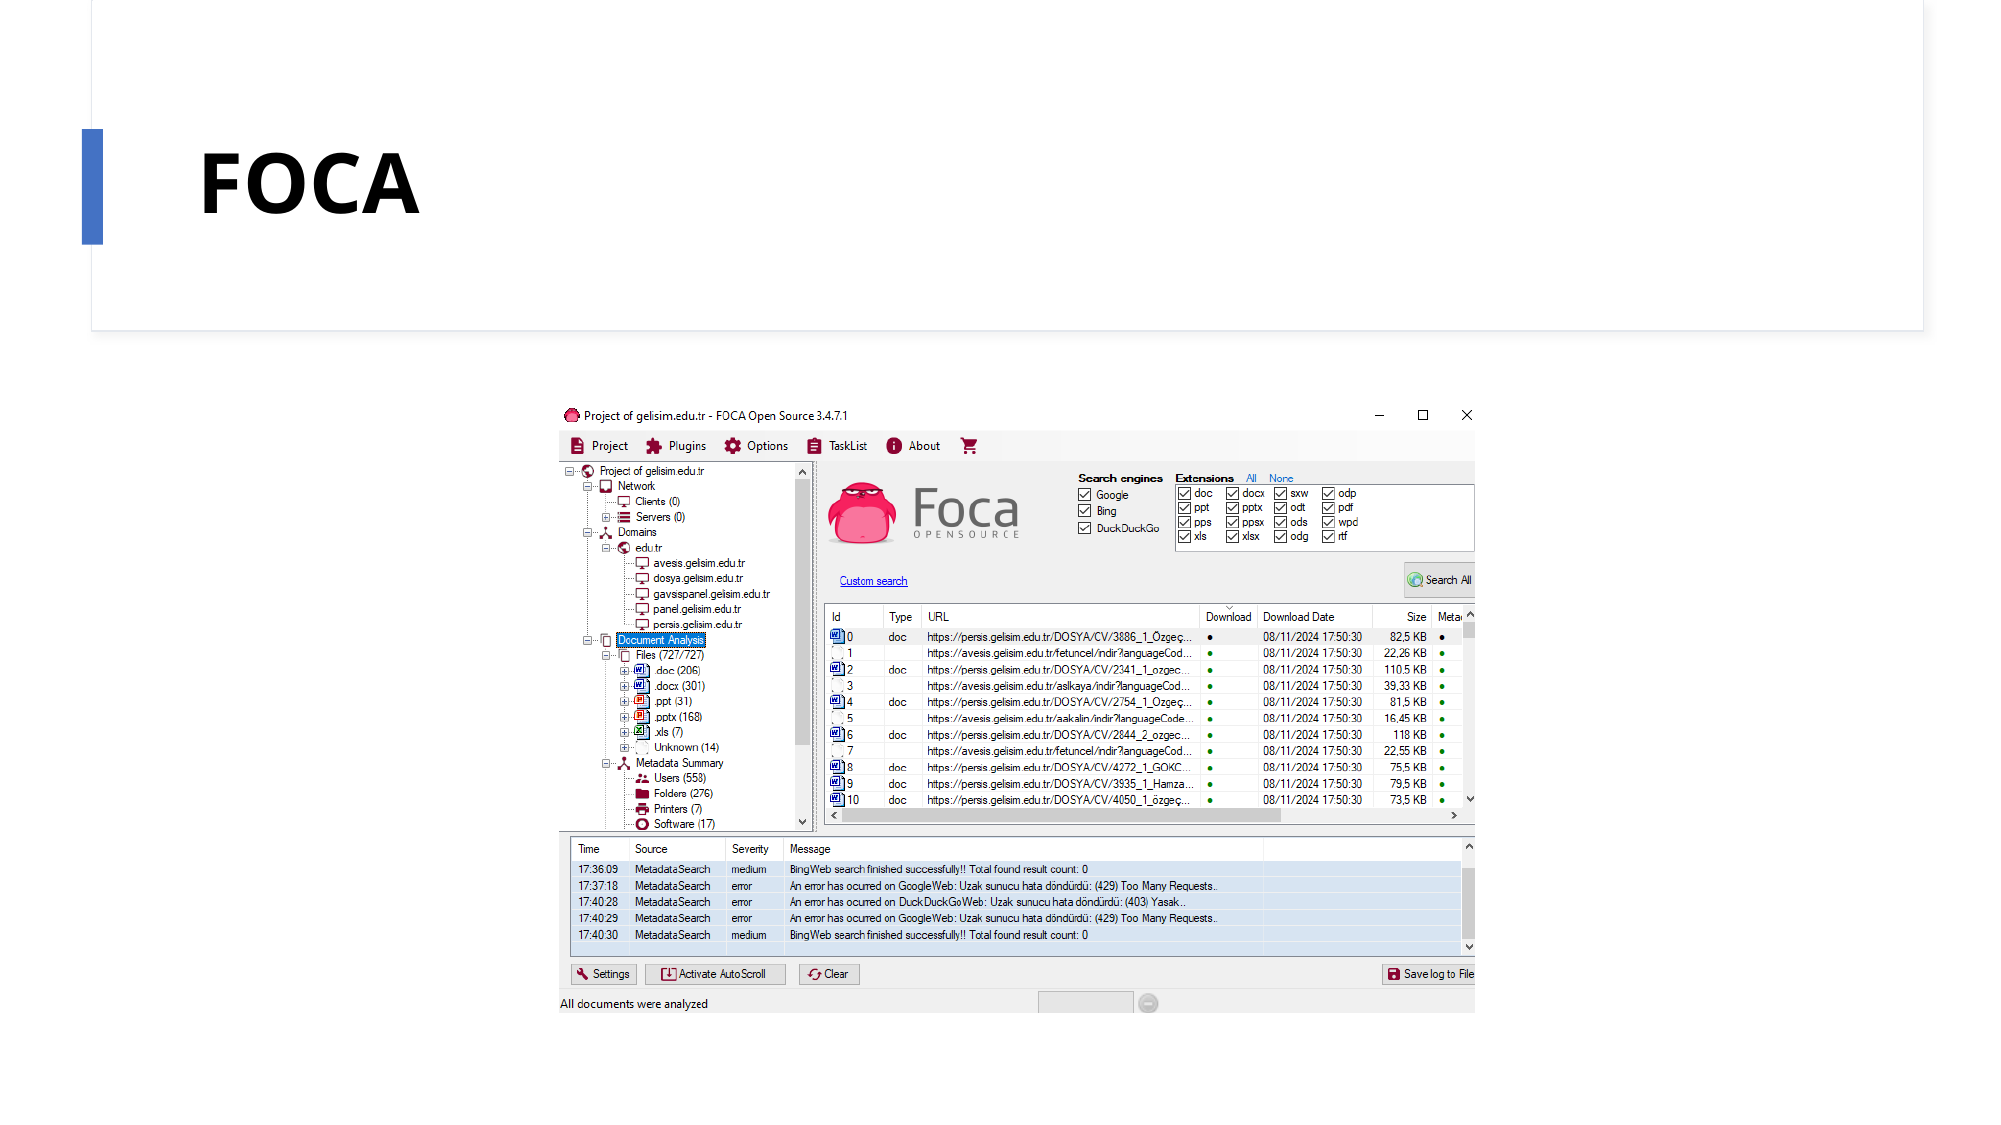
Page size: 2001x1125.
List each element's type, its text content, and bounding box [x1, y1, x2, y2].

title FOCA [183, 90, 1851, 284]
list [559, 406, 1475, 1013]
